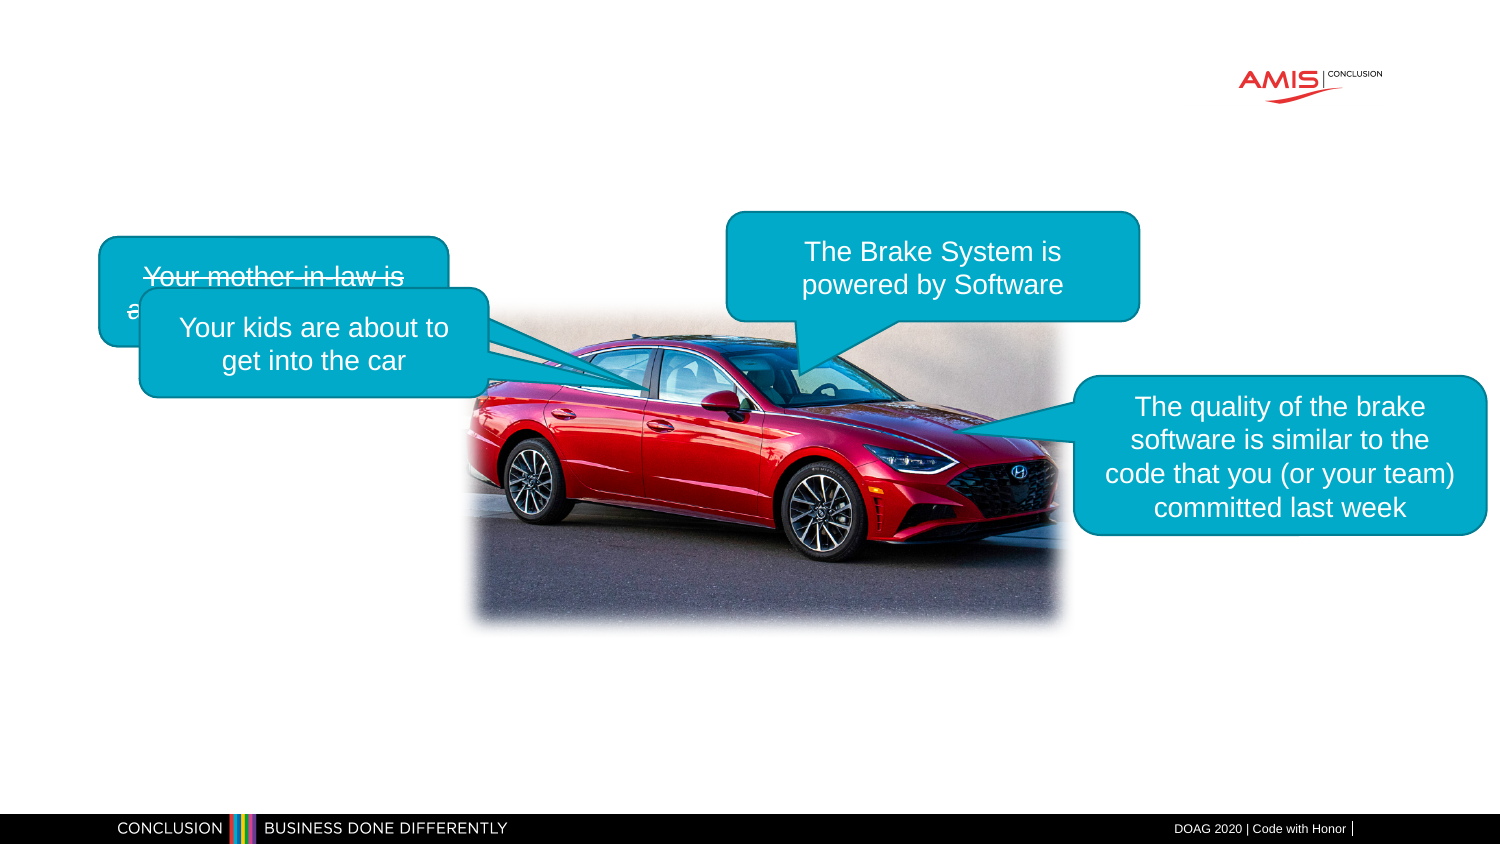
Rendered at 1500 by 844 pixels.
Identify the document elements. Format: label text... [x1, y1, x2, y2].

picture [1181, 59, 1388, 106]
text_box Your mother-in-law is about to get into the car [98, 235, 450, 348]
text_box The Brake System is powered by Software [725, 210, 1141, 323]
picture [458, 298, 1075, 639]
text_box The quality of the brake software is similar to the code that you (or your team) committed last week [1075, 374, 1488, 537]
picture [239, 814, 1500, 844]
text_box Your kids are about to get into the car [138, 286, 488, 399]
footer DOAG 2020 | Code with Honor [814, 820, 1347, 839]
picture [0, 814, 236, 844]
